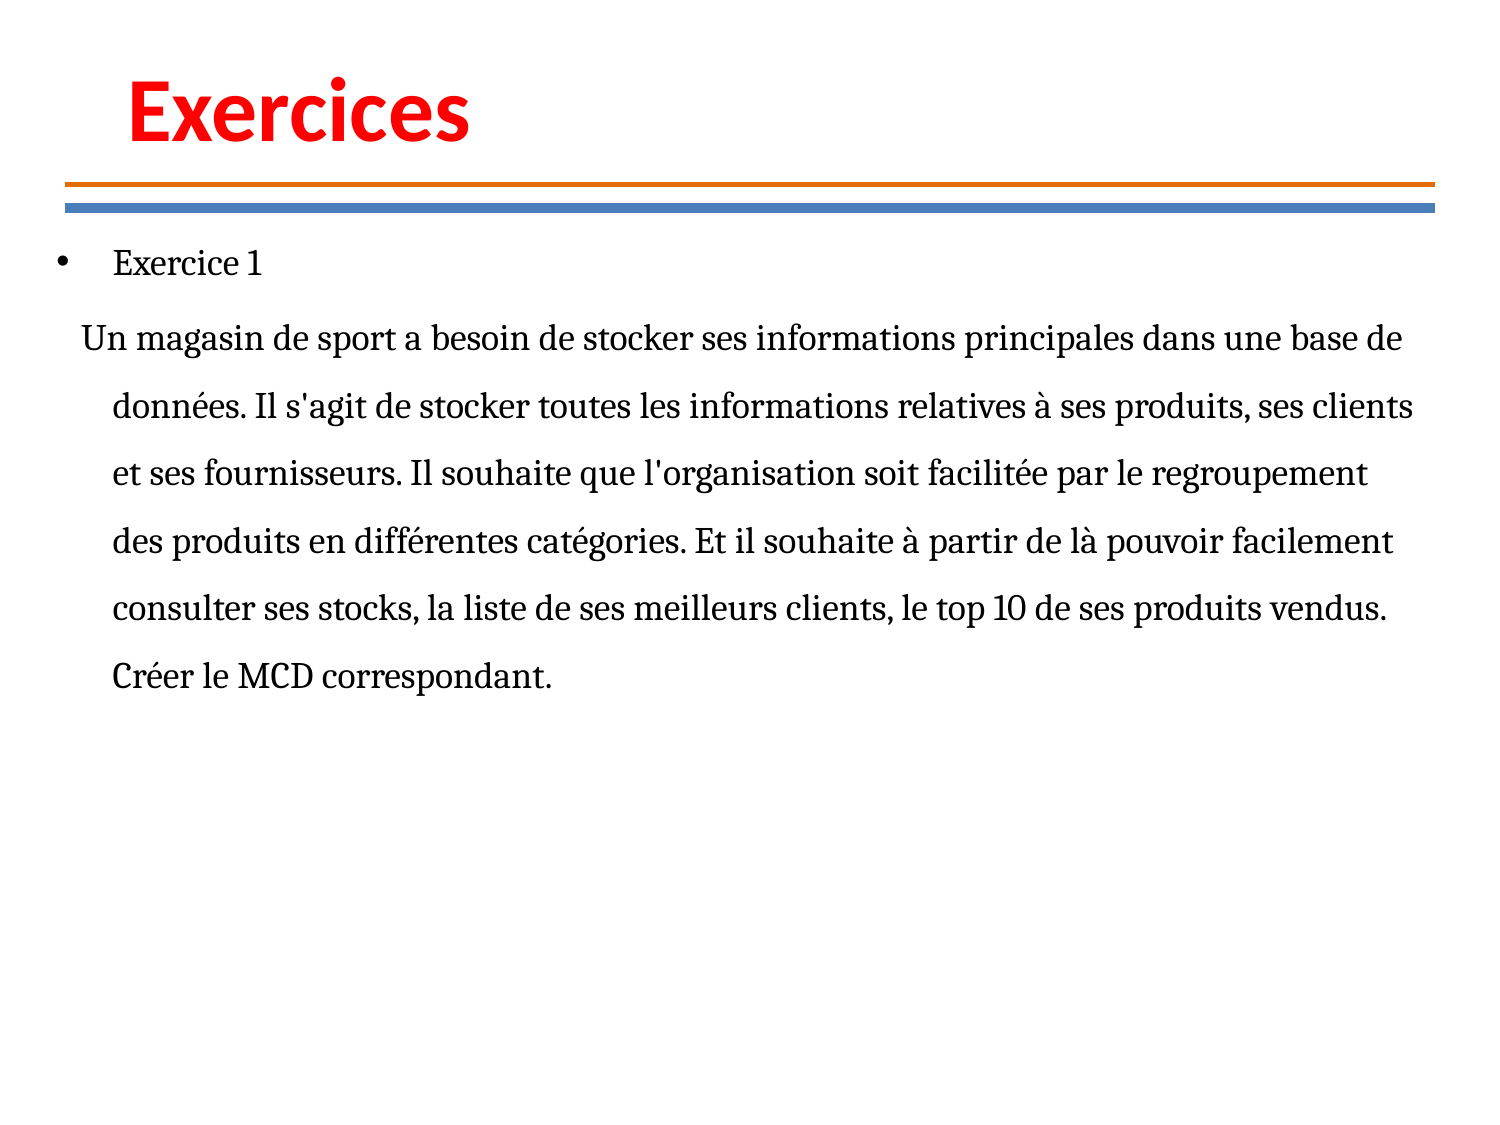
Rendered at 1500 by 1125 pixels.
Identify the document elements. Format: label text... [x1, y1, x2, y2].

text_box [64, 184, 1436, 209]
text_box Exercices [112, 42, 1270, 168]
text_box Exercice 1 Un magasin de sport a besoin de stocker ses informations principales dans une base de données. Il s'agit de stocker toutes les informations relatives à ses produits, ses clients et ses fournisseurs. Il souhaite que l'organisation soit facilitée par le regroupement des produits en différentes catégories. Et il souhaite à partir de là pouvoir facilement consulter ses stocks, la liste de ses meilleurs clients, le top 10 de ses produits vendus. Créer le MCD correspondant. [41, 208, 1436, 1057]
